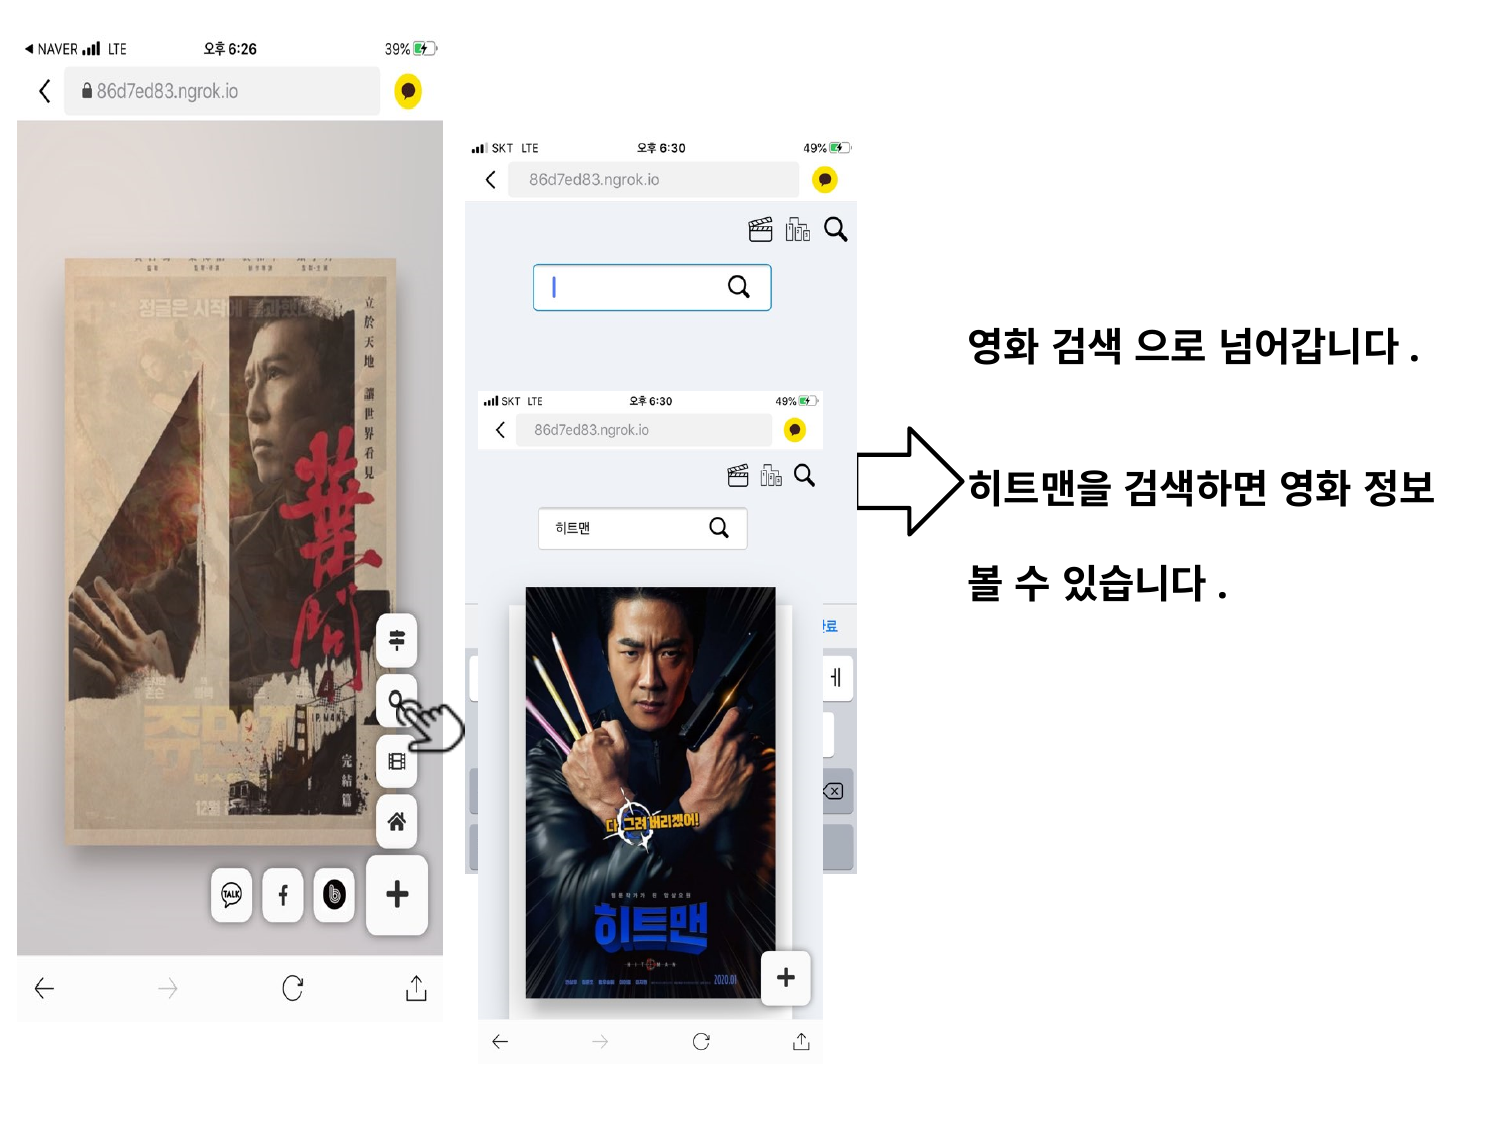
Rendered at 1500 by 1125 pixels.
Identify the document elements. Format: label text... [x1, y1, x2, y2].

text_box [860, 426, 965, 537]
picture [17, 34, 857, 1064]
text_box 영화 검색 으로 넘어갑니다. 히트맨을 검색하면 영화 정보 볼 수 있습니다. [953, 314, 1500, 662]
